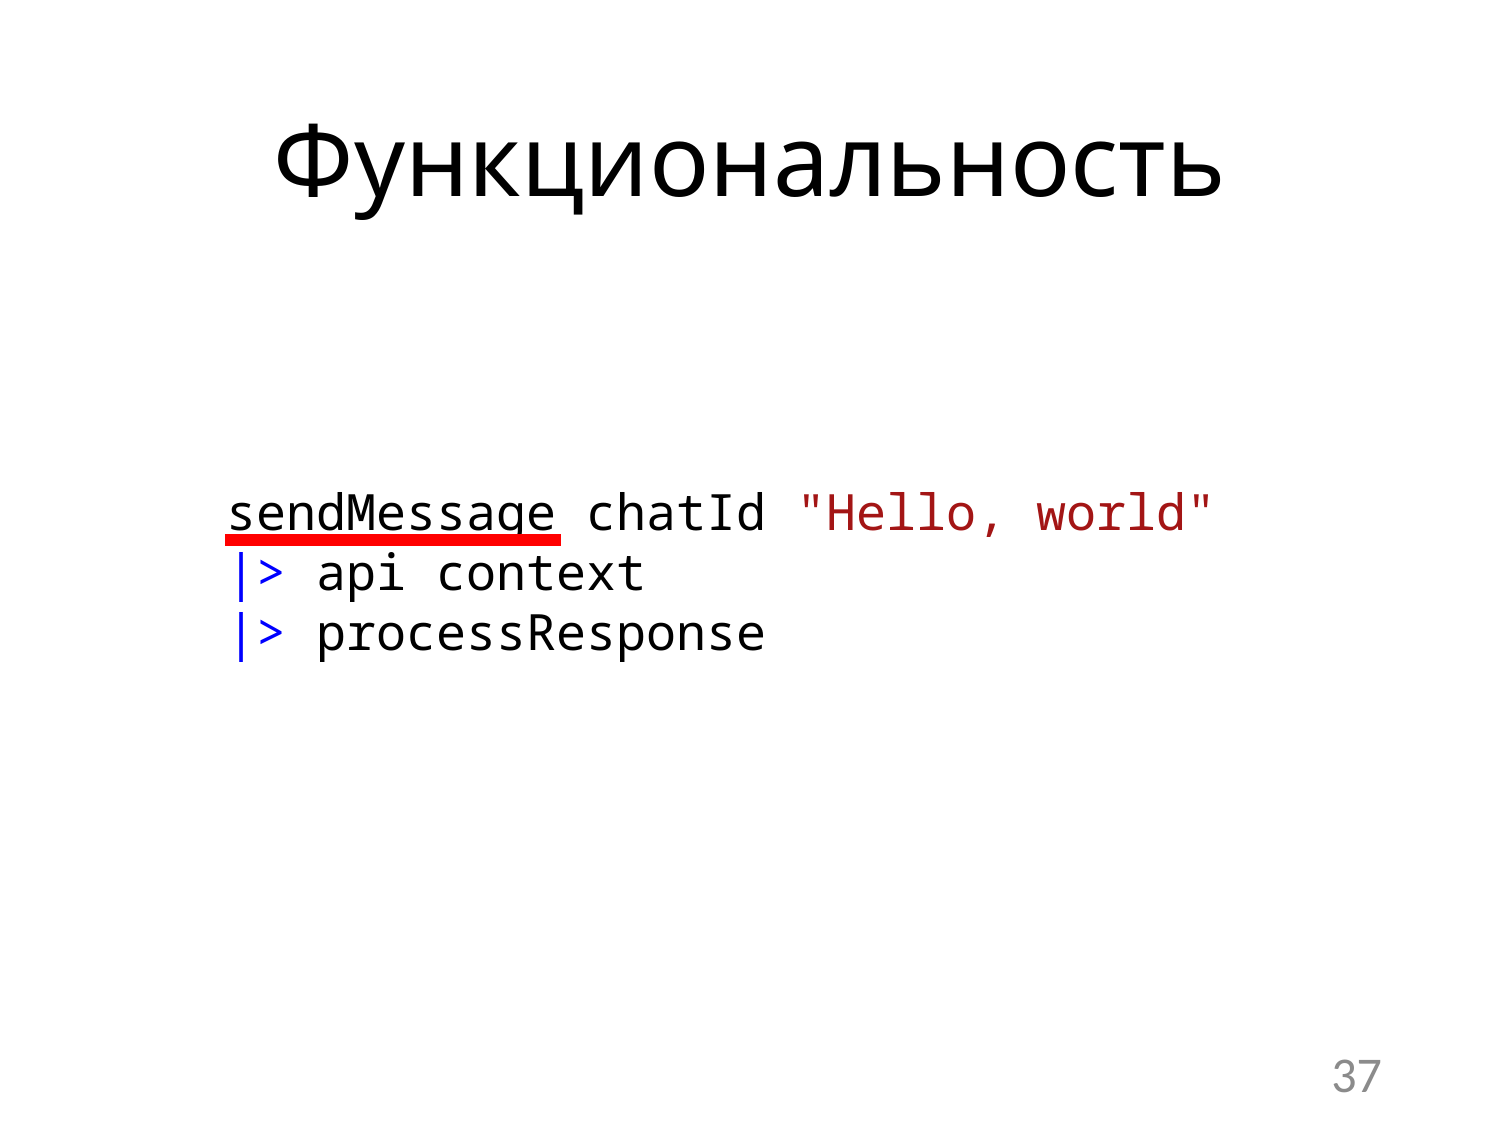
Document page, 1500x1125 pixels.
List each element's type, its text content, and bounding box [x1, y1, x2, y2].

slide_number 37 [1059, 1042, 1397, 1103]
text_box Функциональность [259, 88, 1241, 224]
text_box sendMessage chatId "Hello, world" |> api context |> processResponse [211, 472, 1289, 668]
